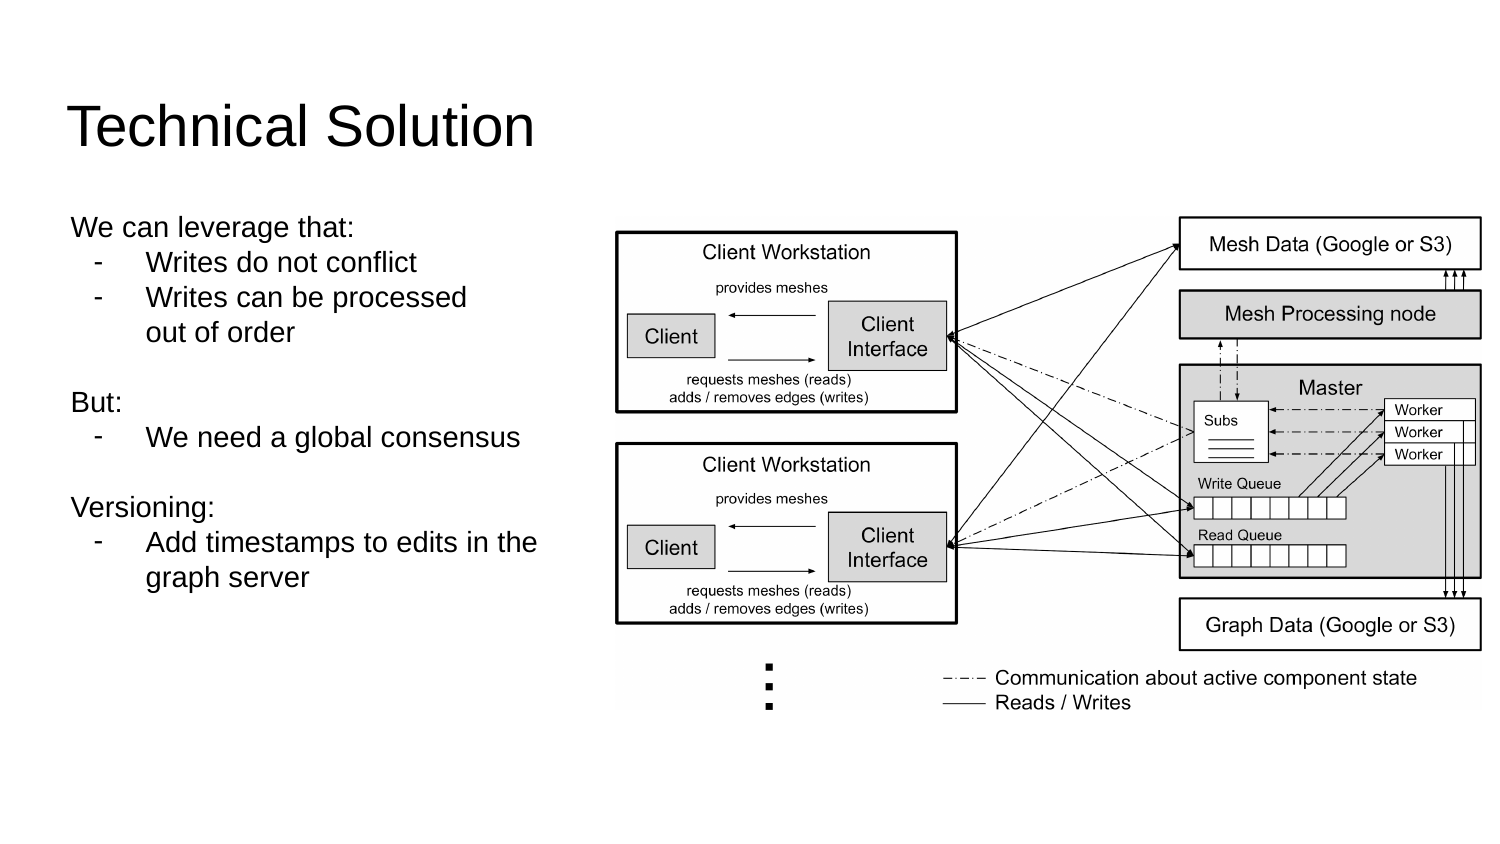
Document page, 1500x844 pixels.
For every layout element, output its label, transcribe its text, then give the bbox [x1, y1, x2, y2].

title Technical Solution [51, 72, 1449, 167]
picture [615, 216, 1482, 710]
text_box We can leverage that: Writes do not conflict Writes can be processed out of order But: We need a global consensus Versioning: Add timestamps to edits in the graph server [55, 193, 629, 740]
